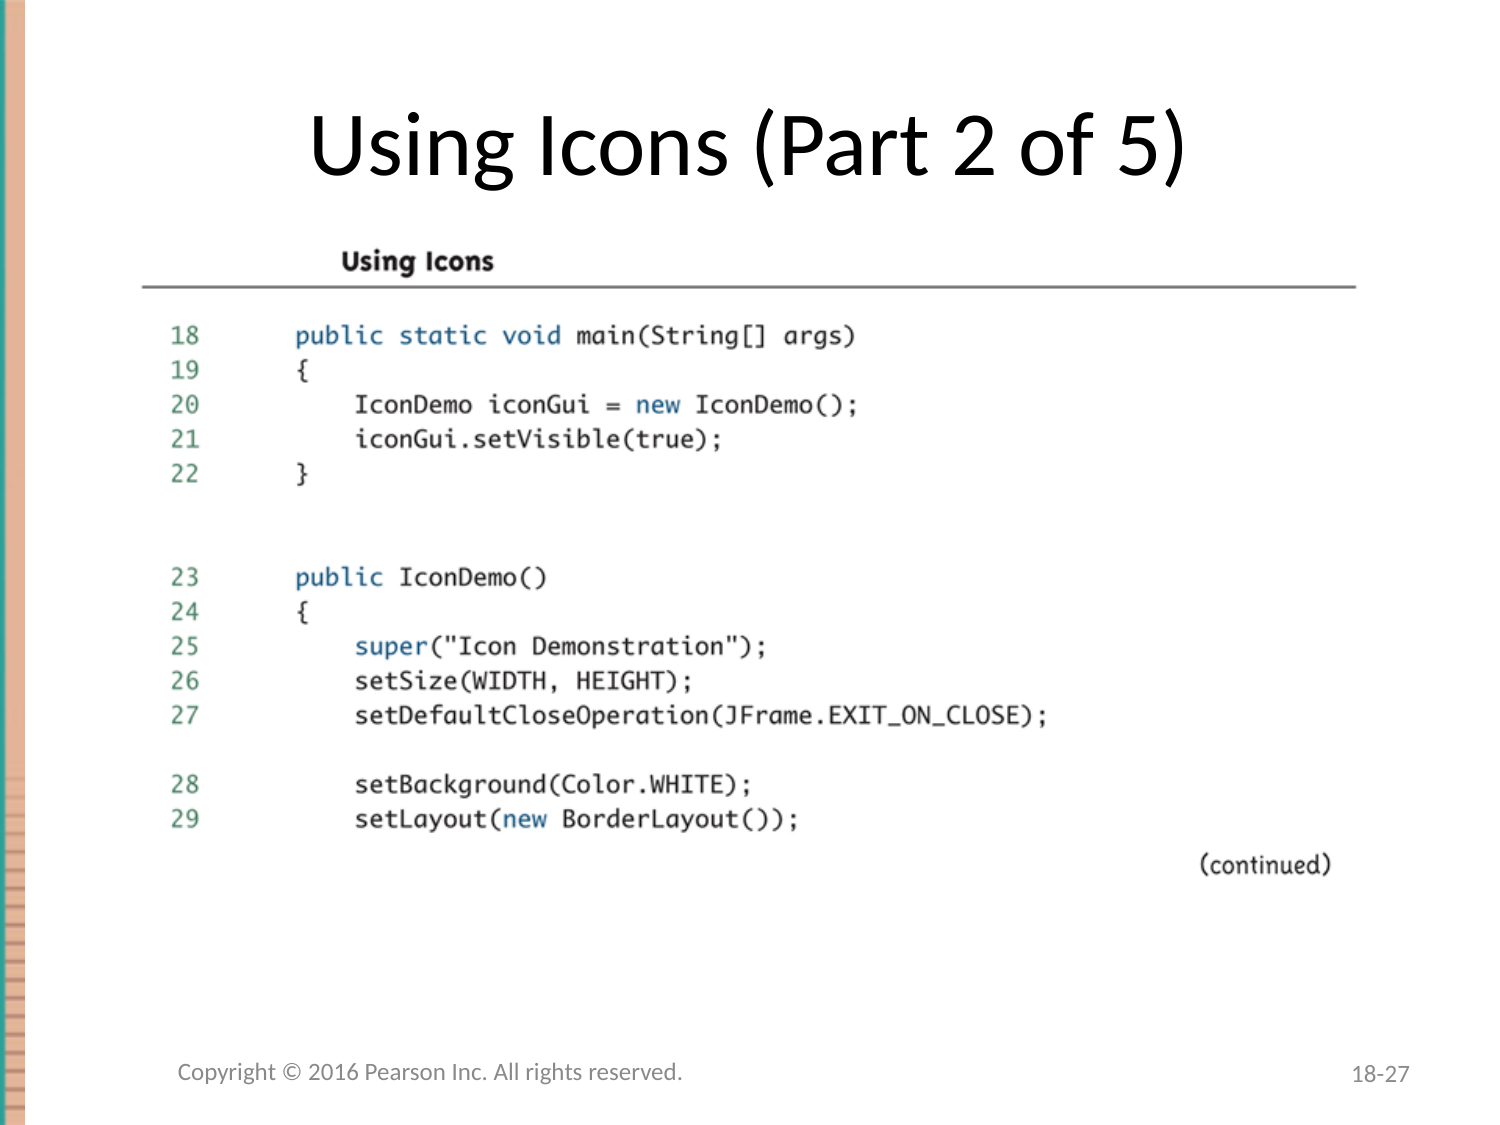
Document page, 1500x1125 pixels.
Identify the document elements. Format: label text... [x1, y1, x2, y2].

footer Copyright © 2016 Pearson Inc. All rights reserved. [75, 1040, 788, 1100]
slide_number 18-27 [1074, 1042, 1425, 1103]
picture [0, 0, 25, 1125]
title Using Icons (Part 2 of 5) [75, 45, 1425, 233]
picture [110, 230, 1390, 894]
